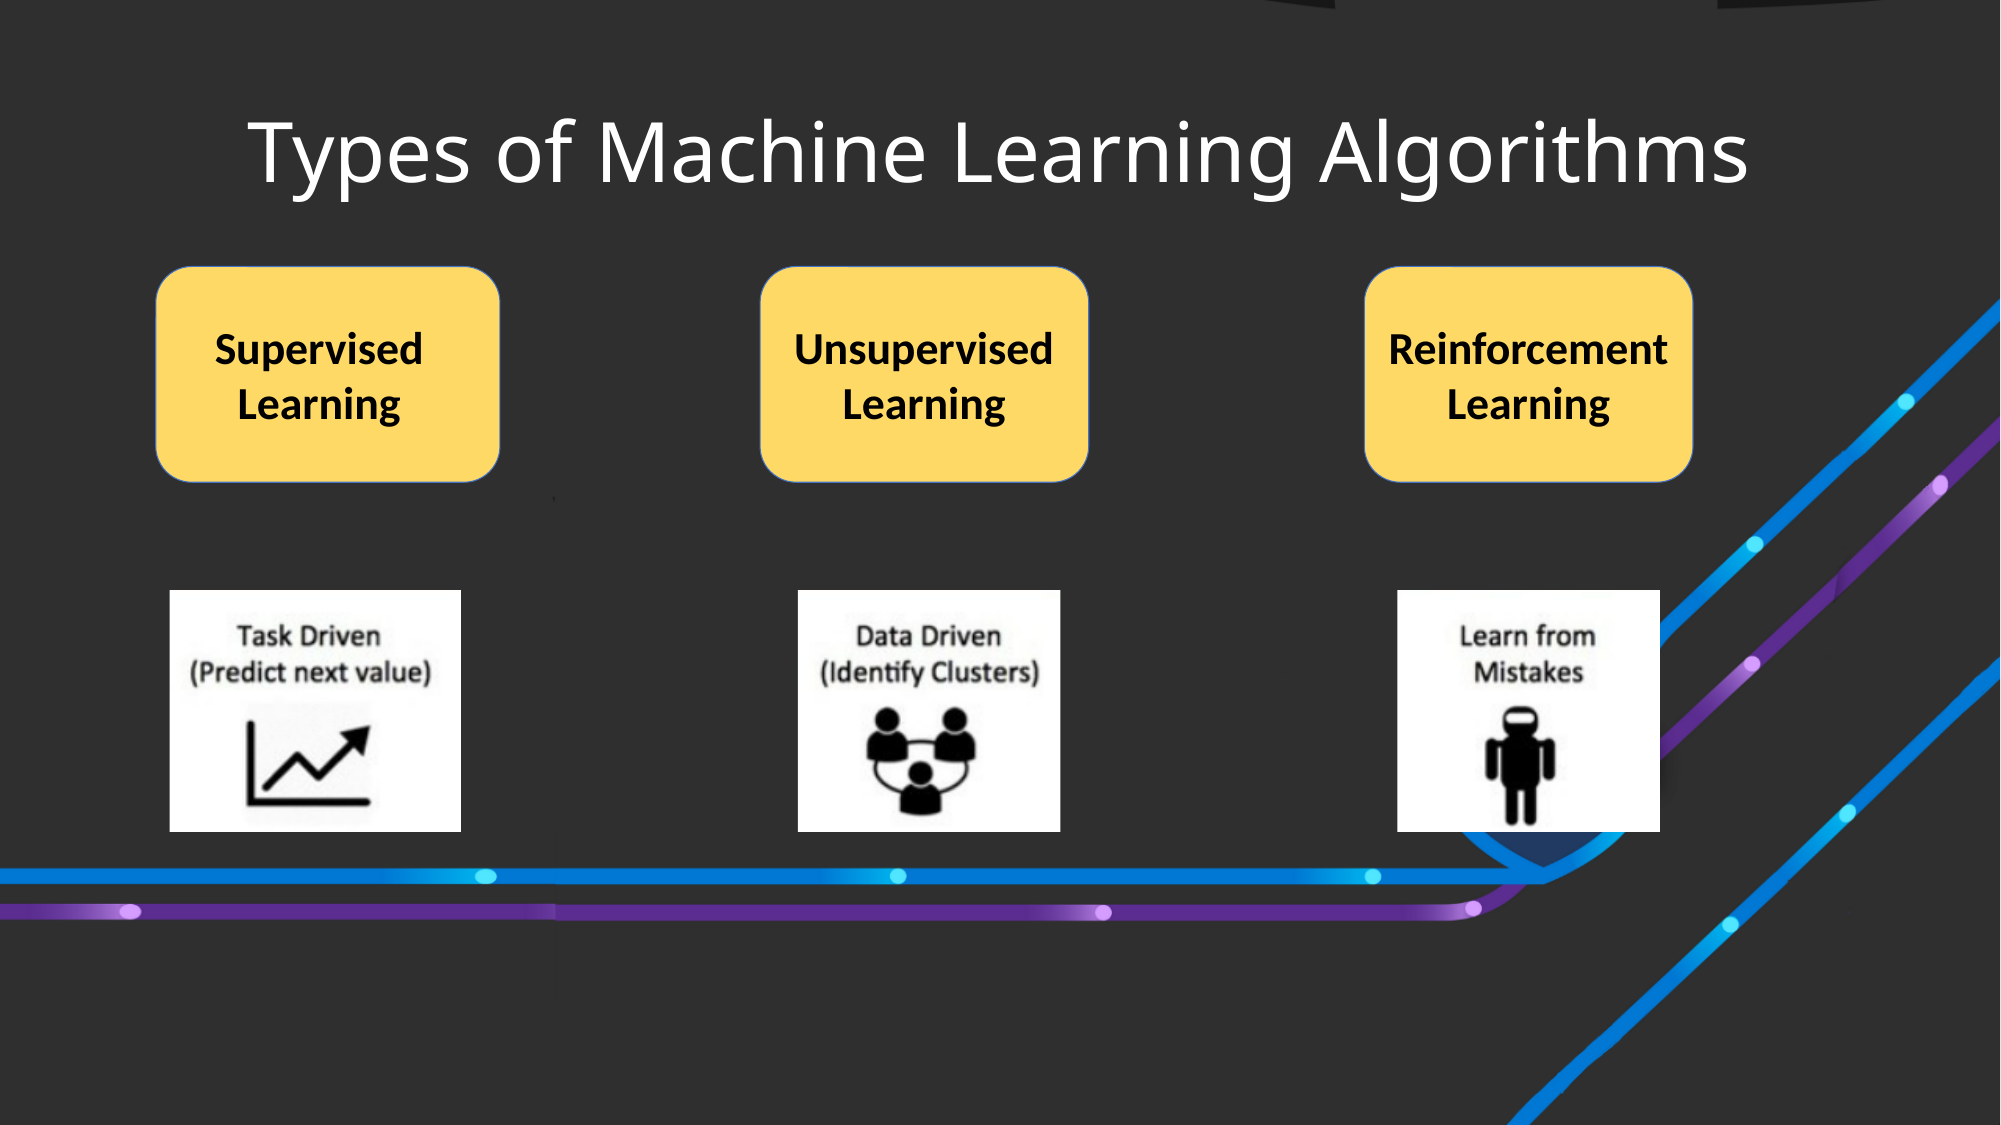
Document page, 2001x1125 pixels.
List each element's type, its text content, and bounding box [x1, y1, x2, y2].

text_box [1363, 265, 1694, 311]
text_box Unsupervised Learning [774, 311, 1075, 436]
text_box [759, 265, 1090, 483]
picture [0, 0, 2001, 1125]
text_box Reinforcement Learning [1355, 311, 1702, 436]
text_box [1363, 436, 1694, 483]
text_box [155, 265, 501, 483]
text_box Supervised Learning [169, 311, 470, 436]
text_box Types of Machine Learning Algorithms [178, 6, 1822, 294]
